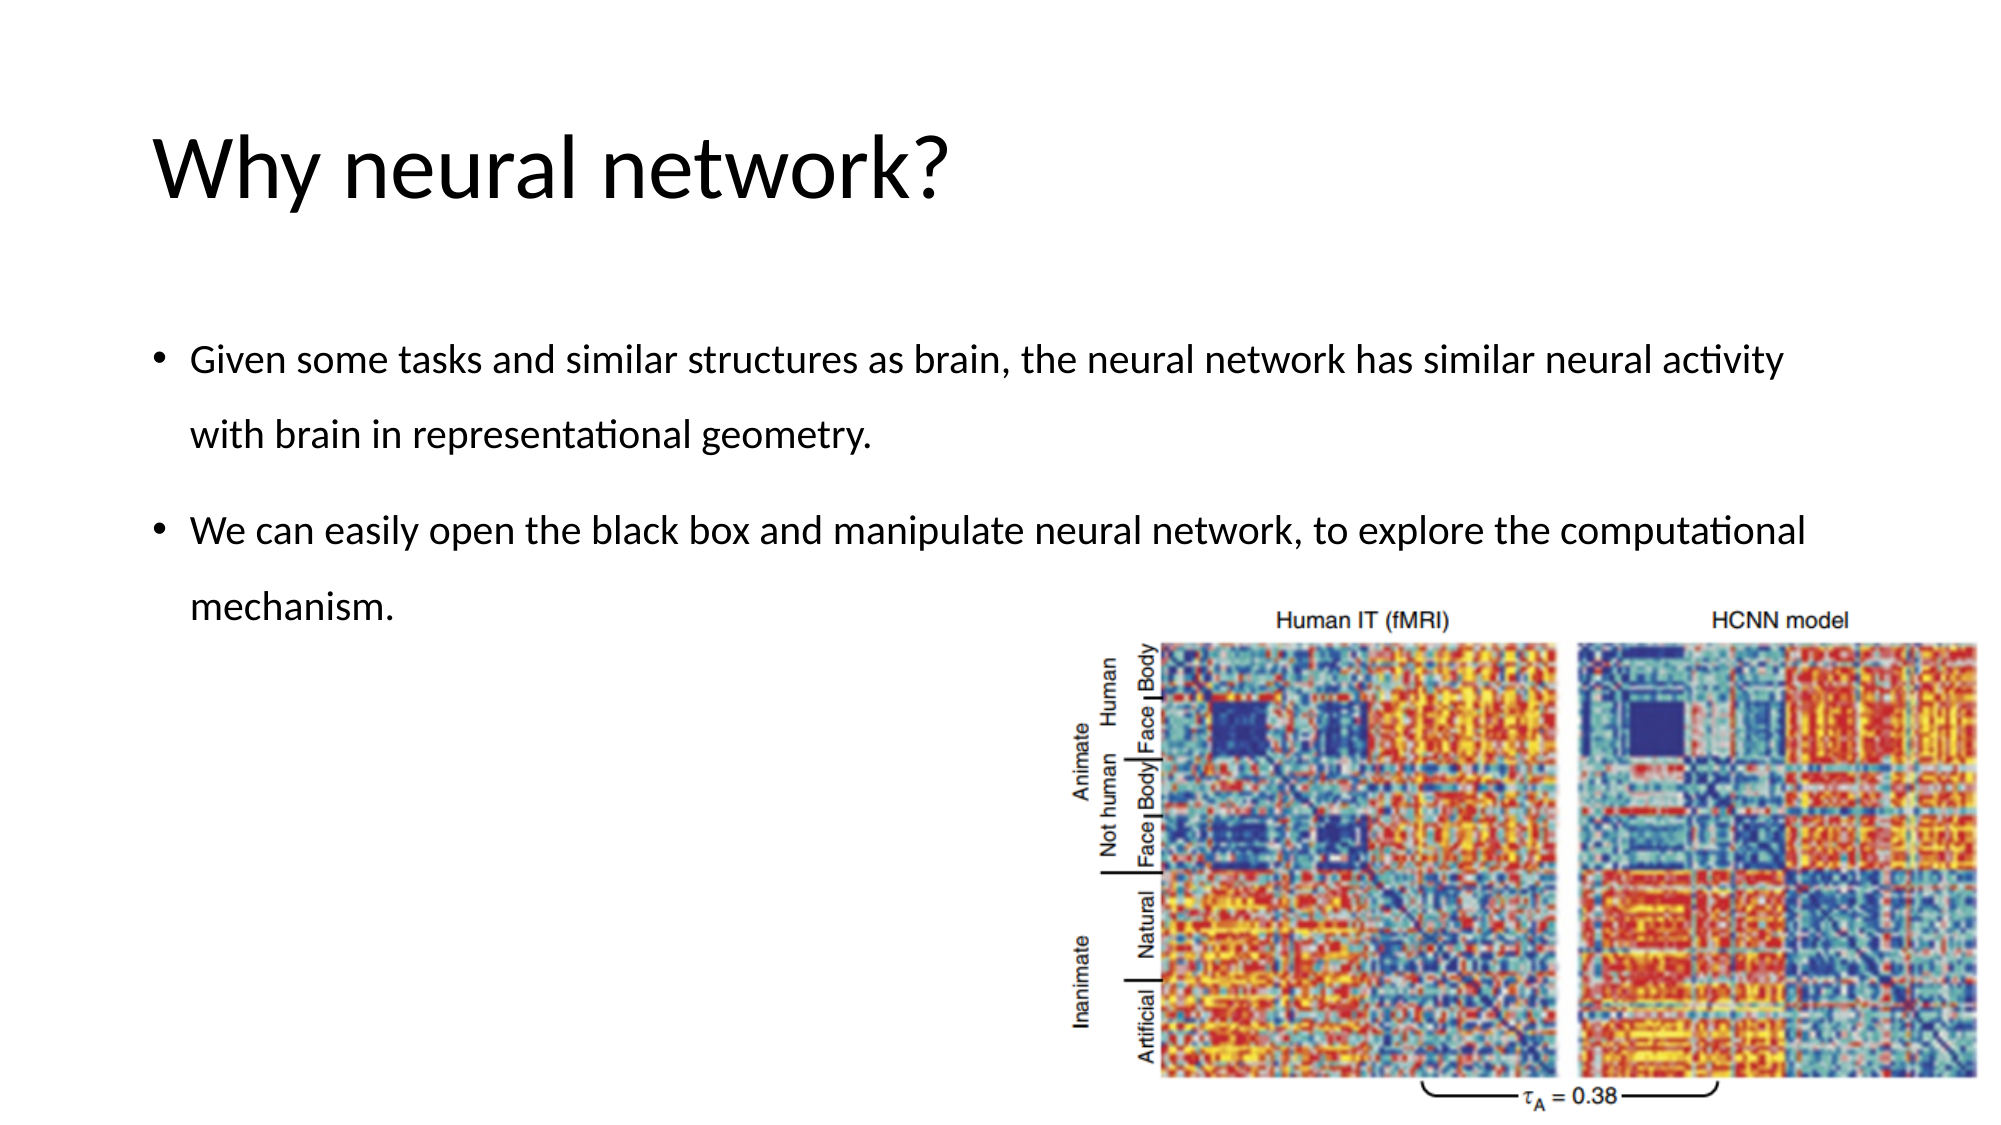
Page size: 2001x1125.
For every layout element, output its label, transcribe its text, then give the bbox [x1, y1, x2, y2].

list Given some tasks and similar structures as brain, the neural network has similar neural activity with brain in representational geometry. We can easily open the black box and manipulate neural network, to explore the computational mechanism. [137, 299, 1863, 1014]
picture [1054, 598, 2000, 1125]
title Why neural network? [137, 59, 1863, 278]
